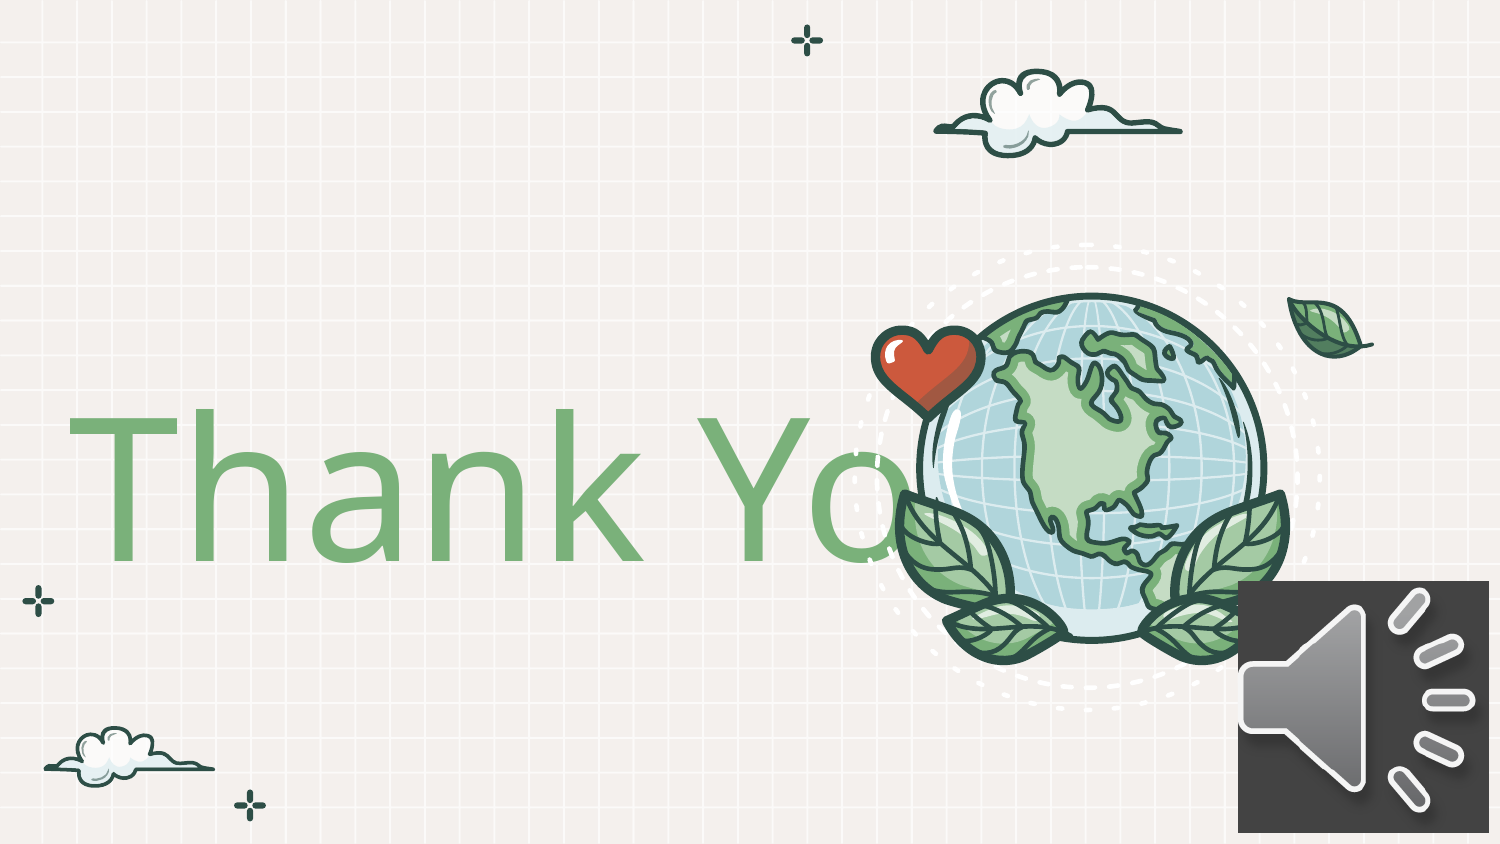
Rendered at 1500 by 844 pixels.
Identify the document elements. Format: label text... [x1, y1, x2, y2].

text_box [1279, 283, 1379, 364]
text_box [42, 723, 216, 789]
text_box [932, 64, 1184, 159]
title Thank You [53, 346, 847, 441]
picture [1236, 580, 1490, 834]
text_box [852, 242, 1323, 713]
